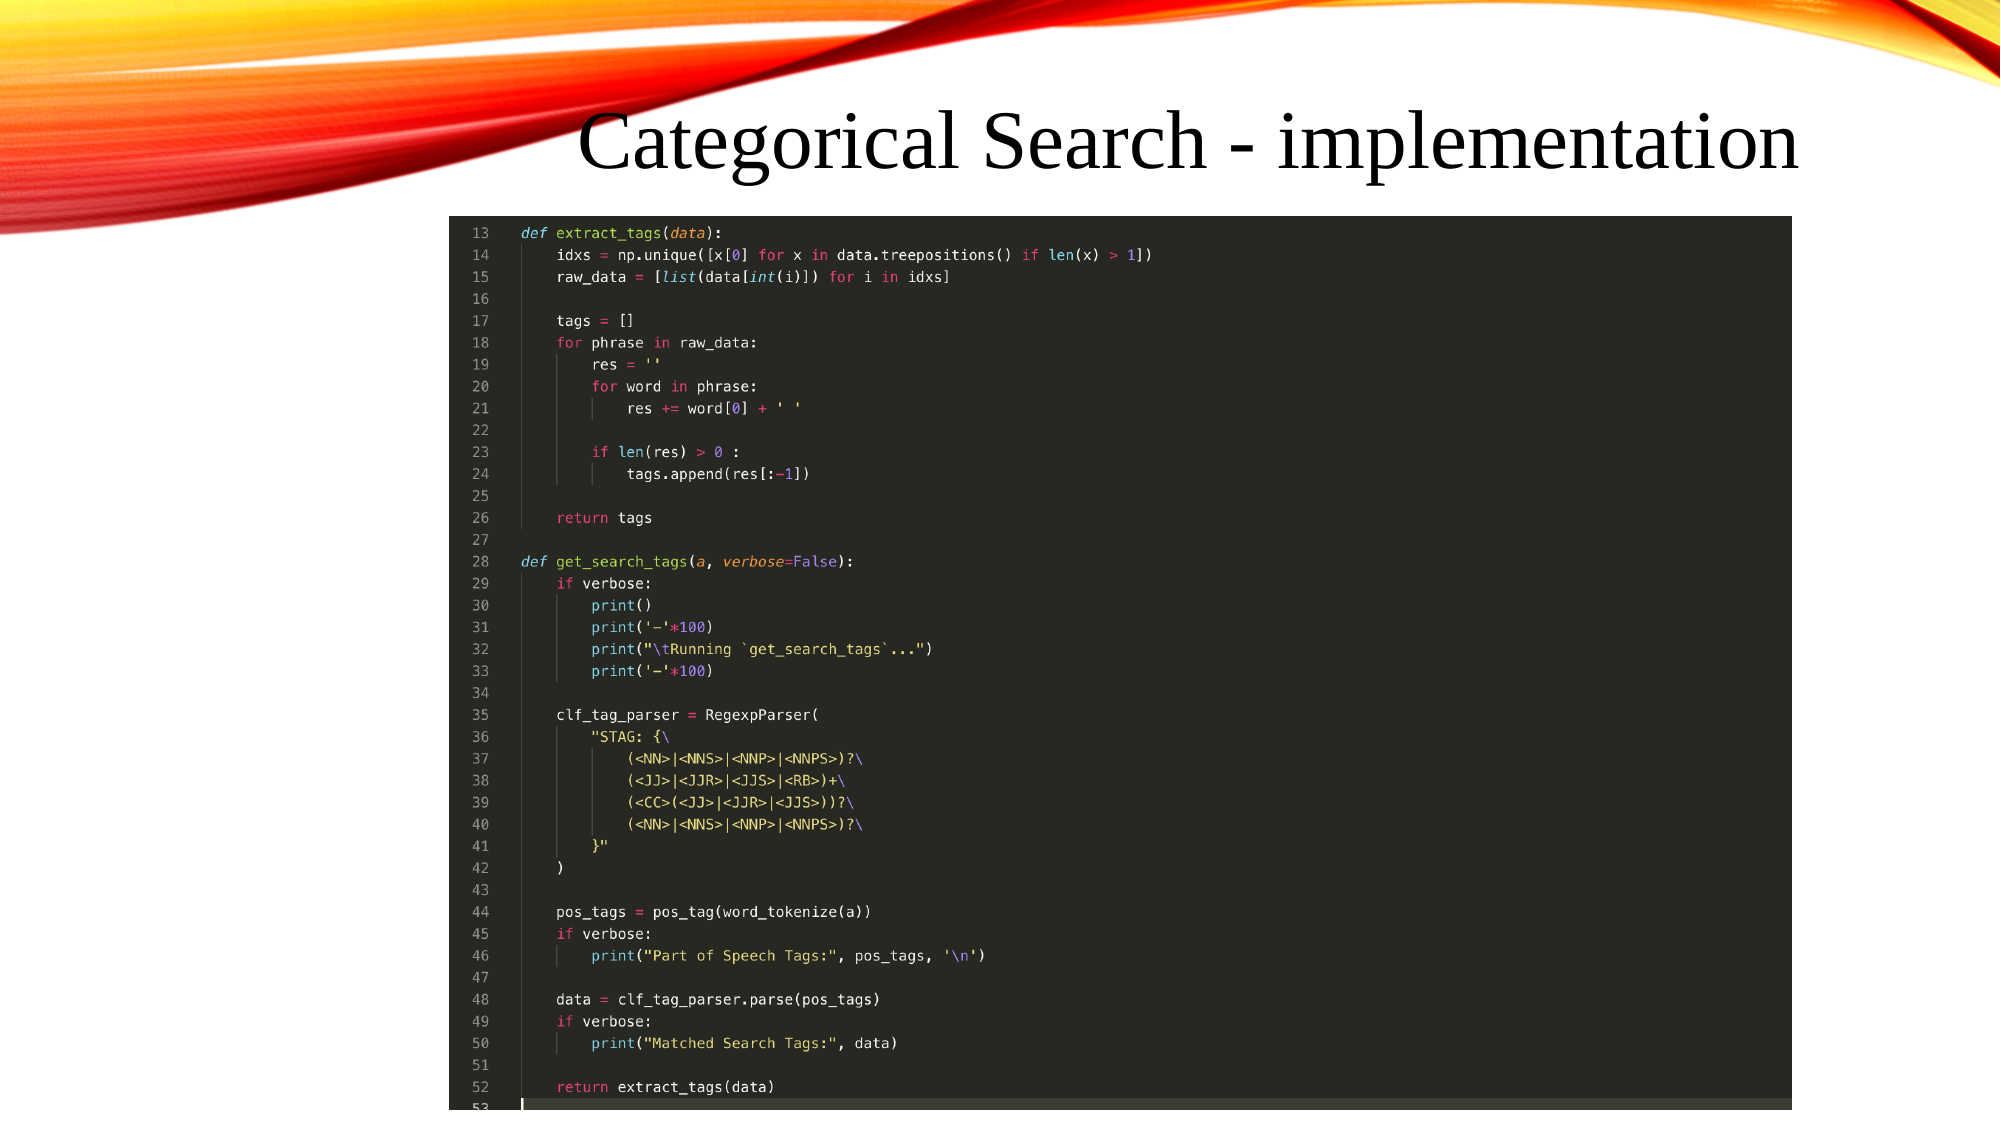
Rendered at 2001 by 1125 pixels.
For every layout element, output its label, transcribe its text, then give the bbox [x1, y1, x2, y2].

title Categorical Search - implementation [404, 35, 1818, 248]
picture [0, 0, 2000, 237]
picture [448, 216, 1792, 1110]
